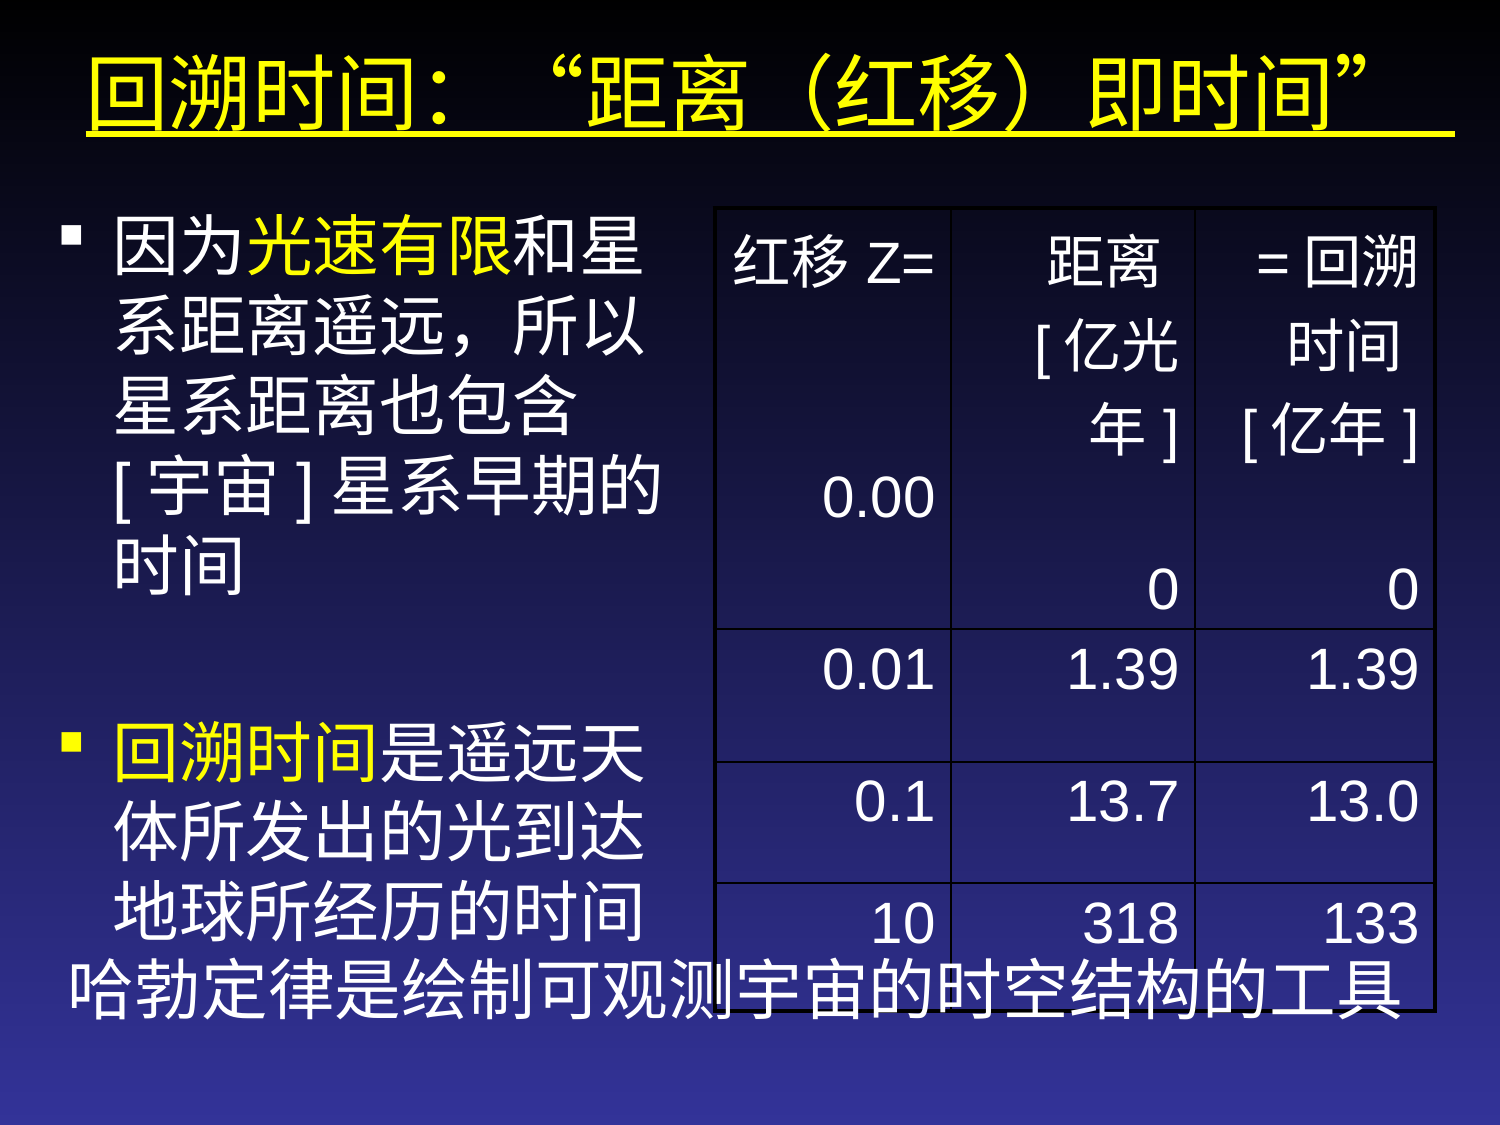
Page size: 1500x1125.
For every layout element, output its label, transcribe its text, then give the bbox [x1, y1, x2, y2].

table_cell 318 [952, 884, 1194, 940]
table_cell 13.7 [952, 763, 1194, 882]
table_cell 1.39 [952, 630, 1194, 761]
table_cell 10 [717, 884, 950, 940]
table_cell 0.01 [717, 630, 950, 761]
table_cell 13.0 [1196, 763, 1433, 882]
table_cell 0.1 [717, 763, 950, 882]
list 因为光速有限和星系距离遥远，所以星系距离也包含[宇宙]星系早期的时间 回溯时间是遥远天体所发出的光到达地球所经历的时间 [41, 196, 703, 894]
table_header 红移Z= 0.00 [717, 210, 950, 628]
text_box 哈勃定律是绘制可观测宇宙的时空结构的工具 [53, 940, 1436, 1036]
table_header =回溯时间[亿年] 0 [1196, 210, 1433, 628]
table_cell 1.39 [1196, 630, 1433, 761]
table_header 距离[亿光年] 0 [952, 210, 1194, 628]
table_cell 133 [1196, 884, 1433, 940]
title 回溯时间：“距离（红移）即时间” [70, 35, 1471, 148]
